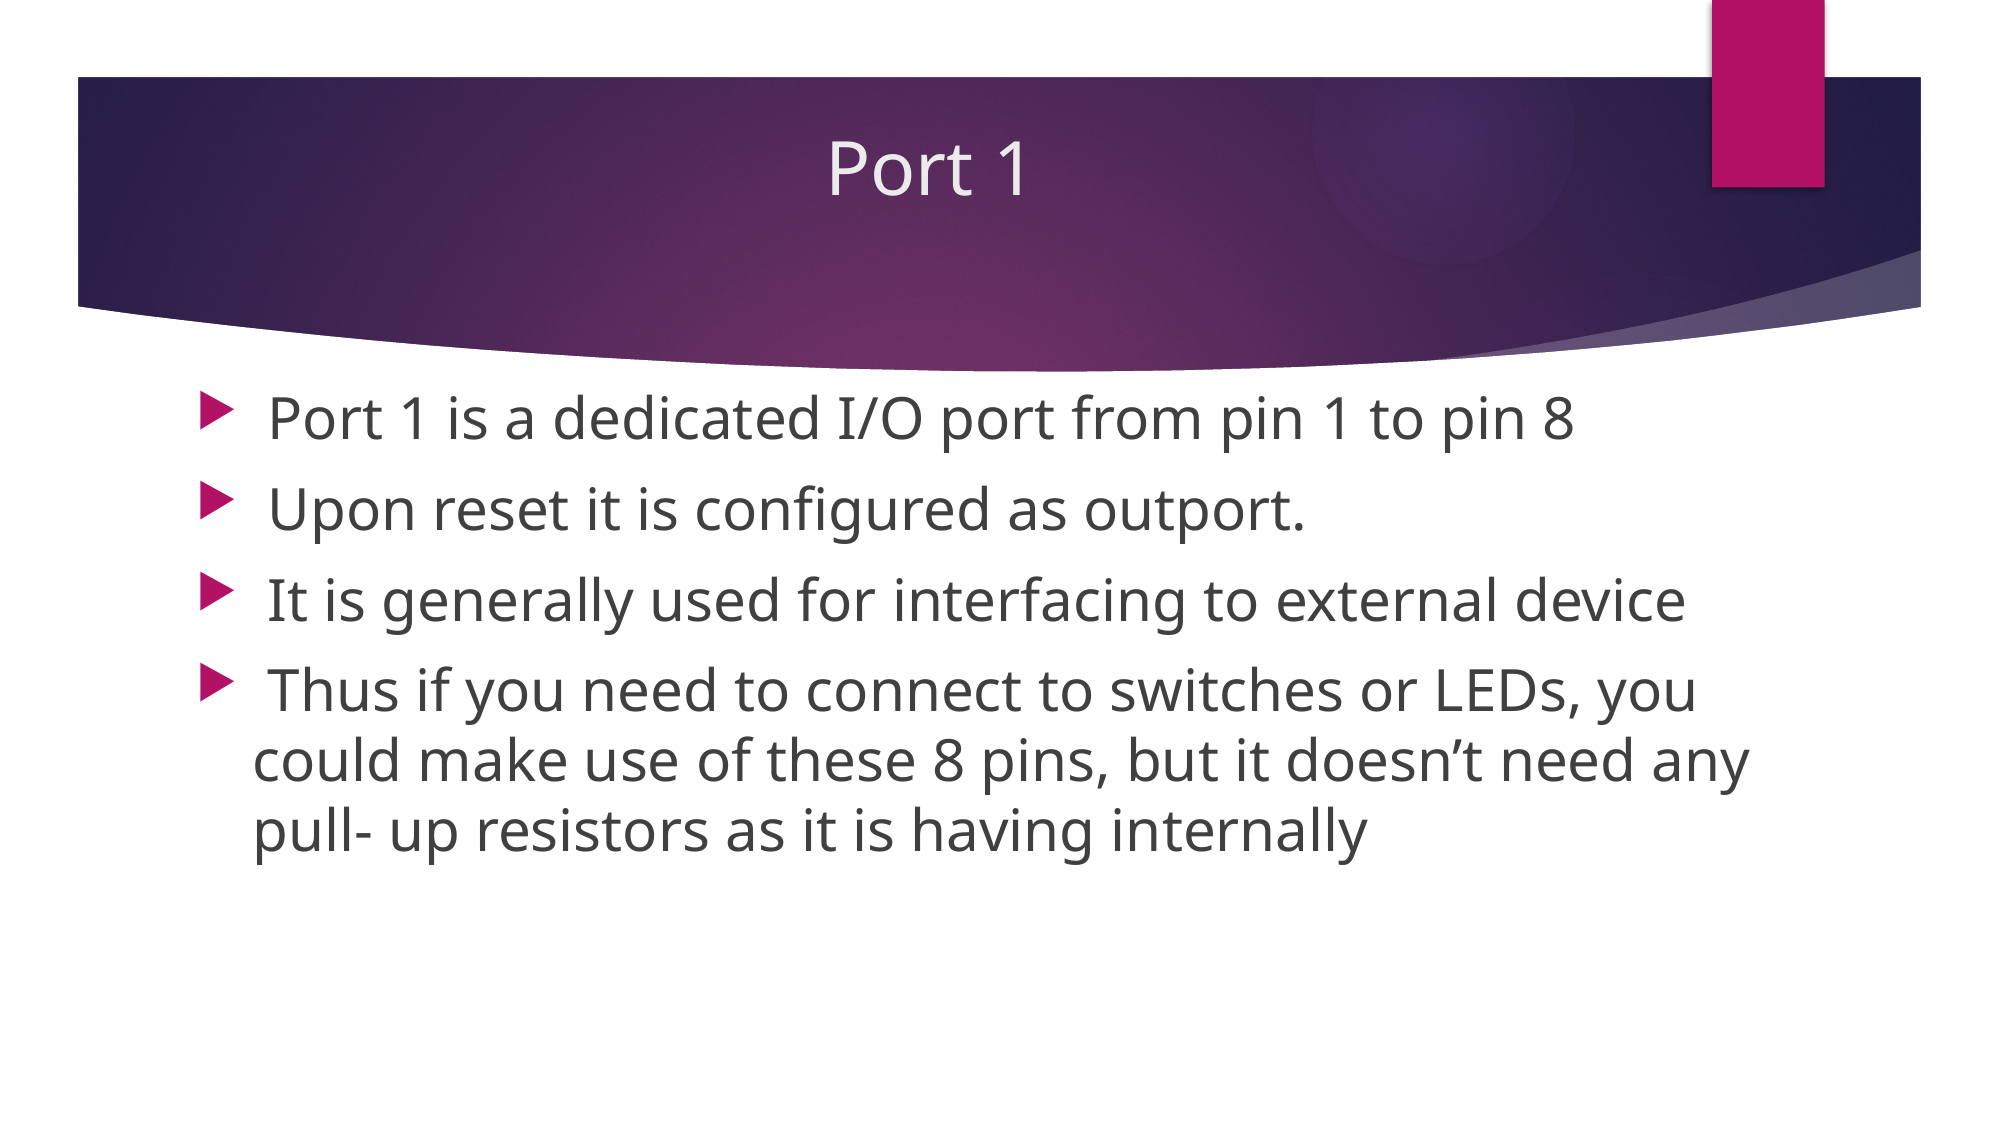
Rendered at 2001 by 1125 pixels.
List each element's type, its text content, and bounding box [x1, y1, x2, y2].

title Port 1 [225, 112, 1800, 219]
list Port 1 is a dedicated I/O port from pin 1 to pin 8 Upon reset it is configured as outport. It is generally used for interfacing to external device Thus if you need to connect to switches or LEDs, you could make use of these 8 pins, but it doesn’t need any pull- up resistors as it is having internally [181, 373, 1800, 963]
